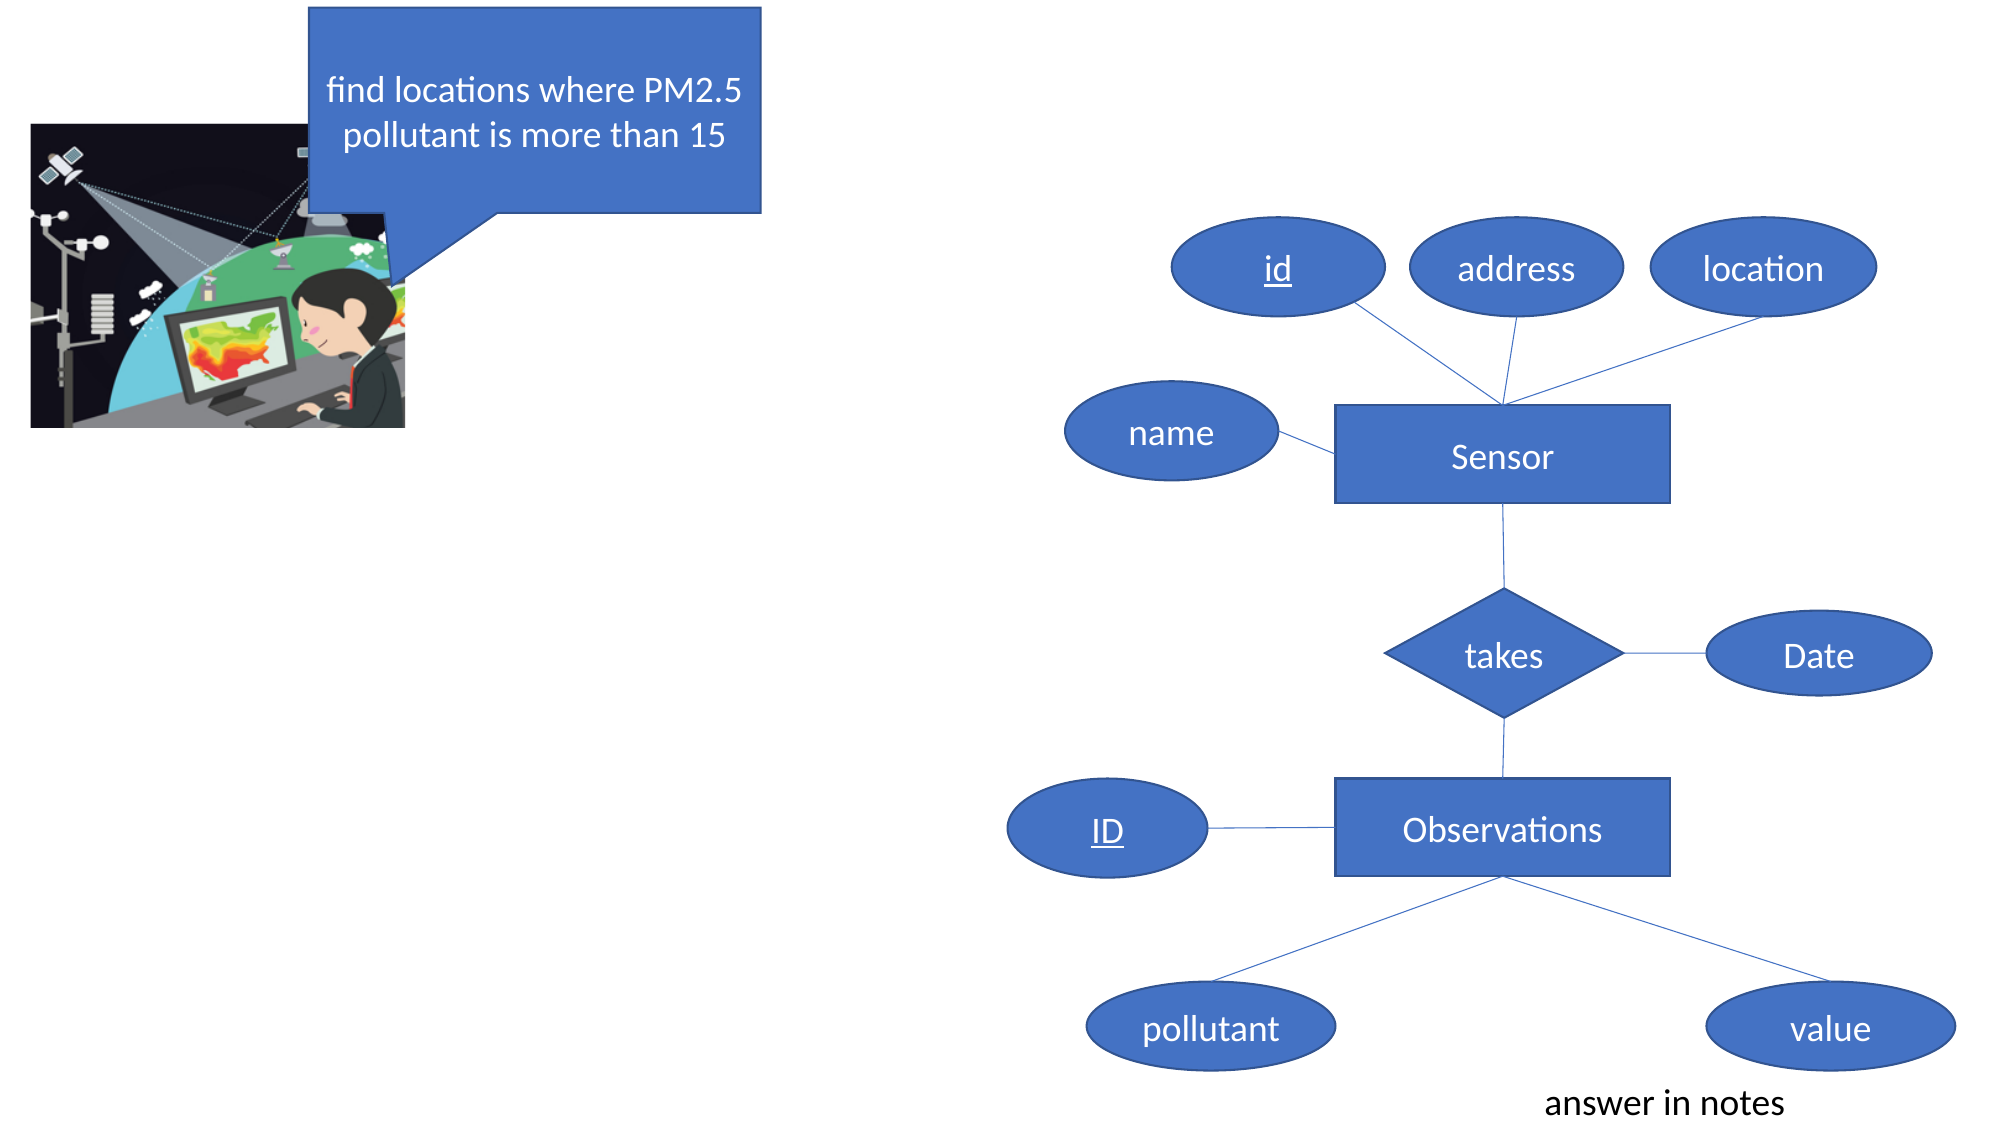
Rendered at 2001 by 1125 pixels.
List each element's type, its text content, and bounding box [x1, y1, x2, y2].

text_box ID [1006, 777, 1209, 879]
text_box pollutant [1085, 980, 1337, 1072]
text_box answer in notes [1529, 1070, 1801, 1125]
text_box Sensor [1334, 404, 1671, 504]
text_box value [1705, 980, 1957, 1072]
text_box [1278, 430, 1336, 455]
text_box Date [1705, 609, 1933, 697]
text_box Observations [1334, 777, 1671, 876]
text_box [1502, 316, 1764, 406]
text_box takes [1382, 587, 1624, 719]
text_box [1353, 301, 1503, 406]
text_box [1502, 876, 1831, 982]
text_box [30, 7, 761, 428]
text_box id [1170, 216, 1387, 318]
text_box location [1649, 216, 1878, 318]
text_box name [1064, 380, 1280, 482]
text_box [1211, 876, 1502, 982]
text_box address [1409, 216, 1625, 316]
